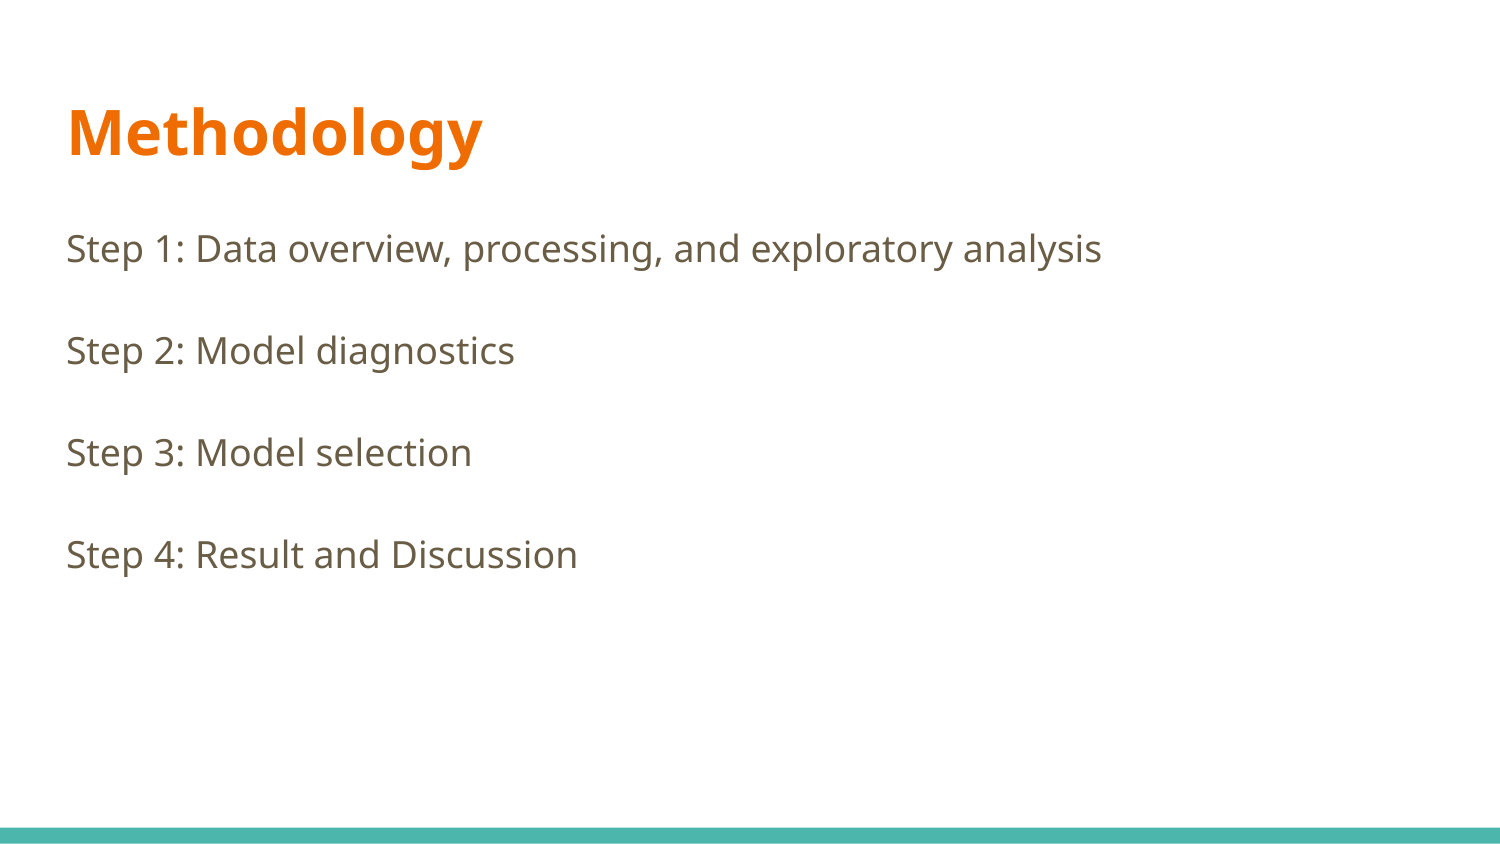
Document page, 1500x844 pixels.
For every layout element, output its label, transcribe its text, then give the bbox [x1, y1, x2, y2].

title Methodology [51, 72, 1449, 189]
list Step 1: Data overview, processing, and exploratory analysis Step 2: Model diagnostics Step 3: Model selection Step 4: Result and Discussion [51, 207, 1449, 750]
